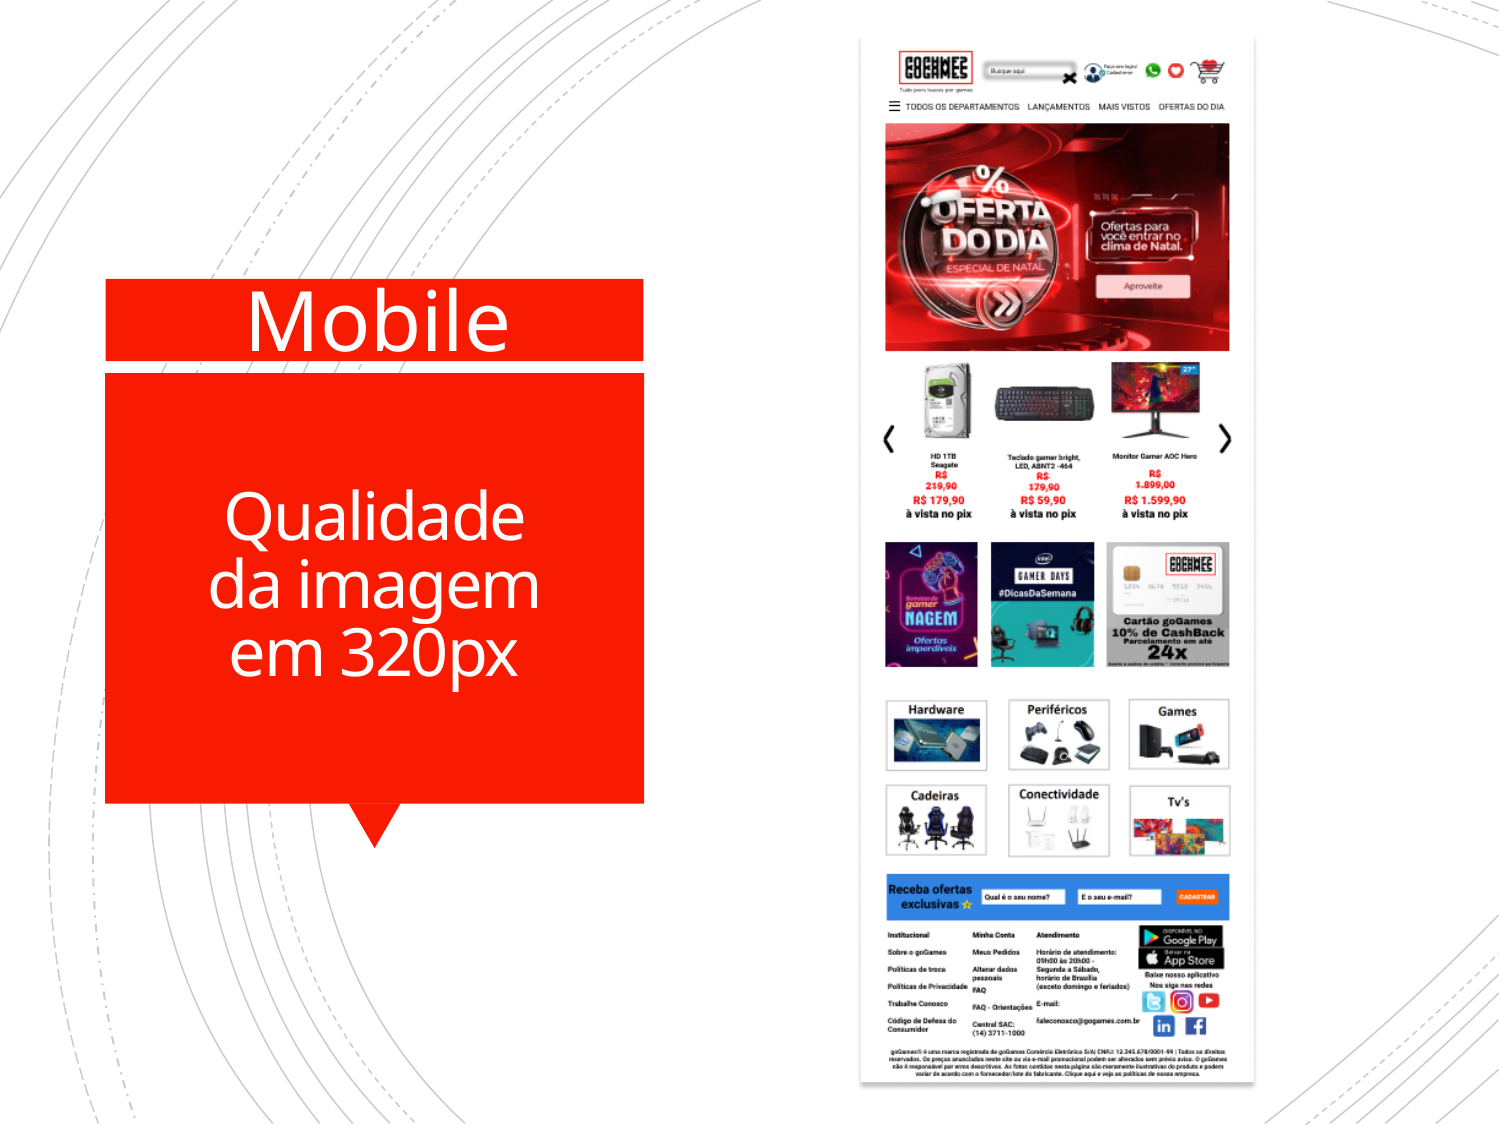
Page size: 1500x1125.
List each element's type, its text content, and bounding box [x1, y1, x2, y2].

picture [855, 34, 1259, 1092]
title Qualidade da imagem em 320px [118, 385, 630, 790]
text_box Mobile [229, 260, 680, 376]
